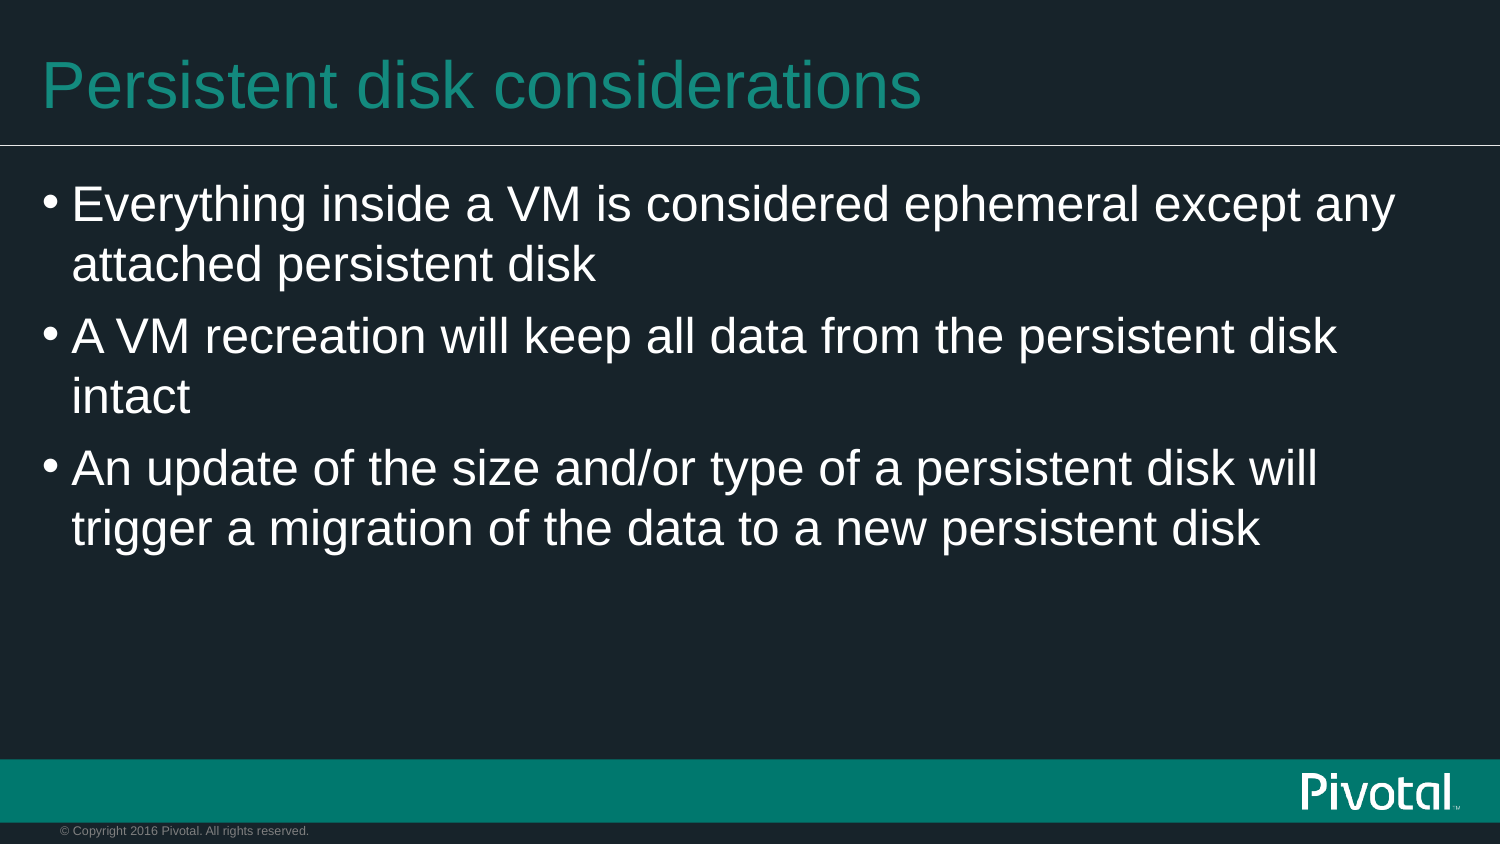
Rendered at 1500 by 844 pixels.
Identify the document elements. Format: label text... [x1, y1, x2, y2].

list Everything inside a VM is considered ephemeral except any attached persistent disk A VM recreation will keep all data from the persistent disk intact An update of the size and/or type of a persistent disk will trigger a migration of the data to a new persistent disk [26, 156, 1461, 735]
picture [1302, 773, 1460, 810]
title Persistent disk considerations [26, 52, 1461, 113]
